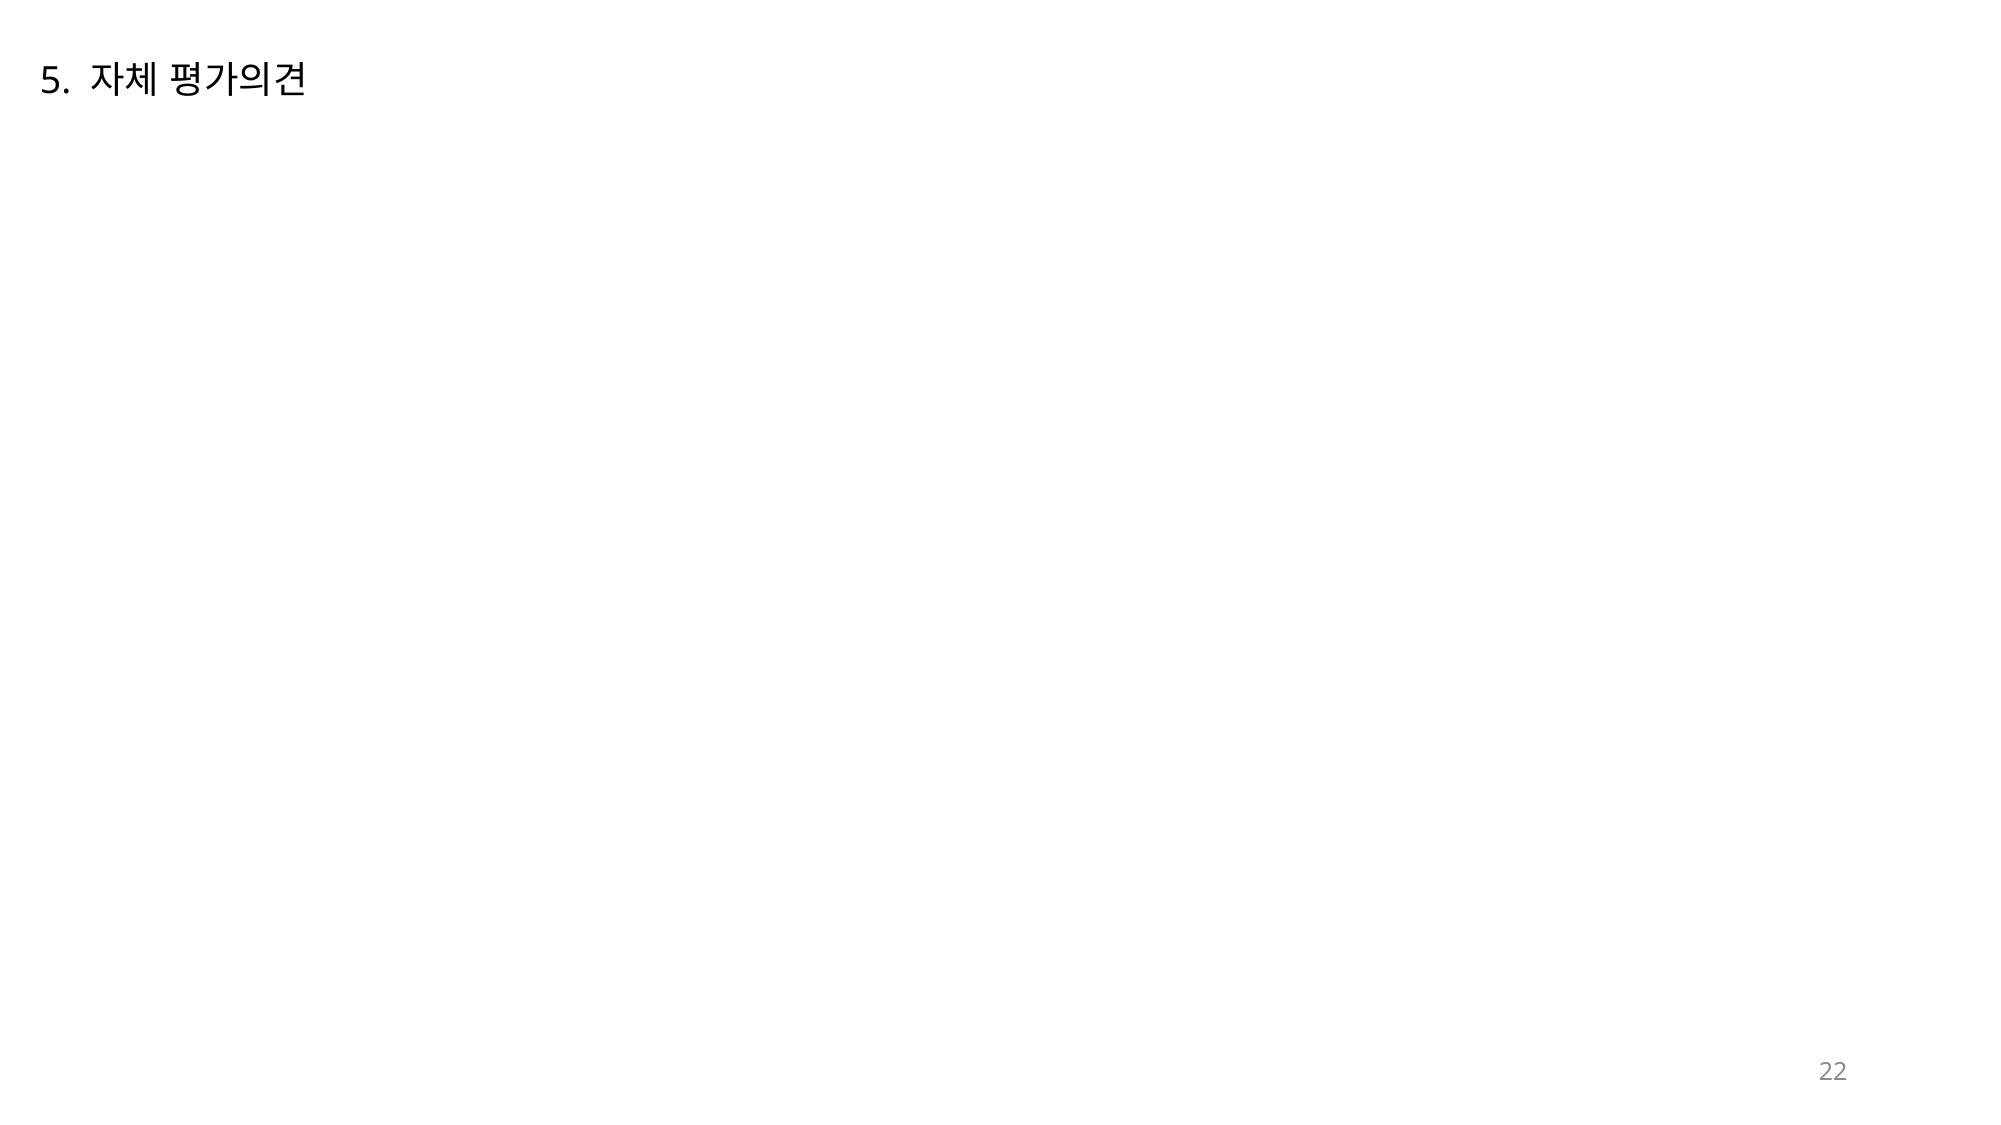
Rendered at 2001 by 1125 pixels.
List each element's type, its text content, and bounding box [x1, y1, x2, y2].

text_box 5. 자체 평가의견 [25, 48, 1690, 109]
slide_number 22 [1412, 1042, 1863, 1103]
